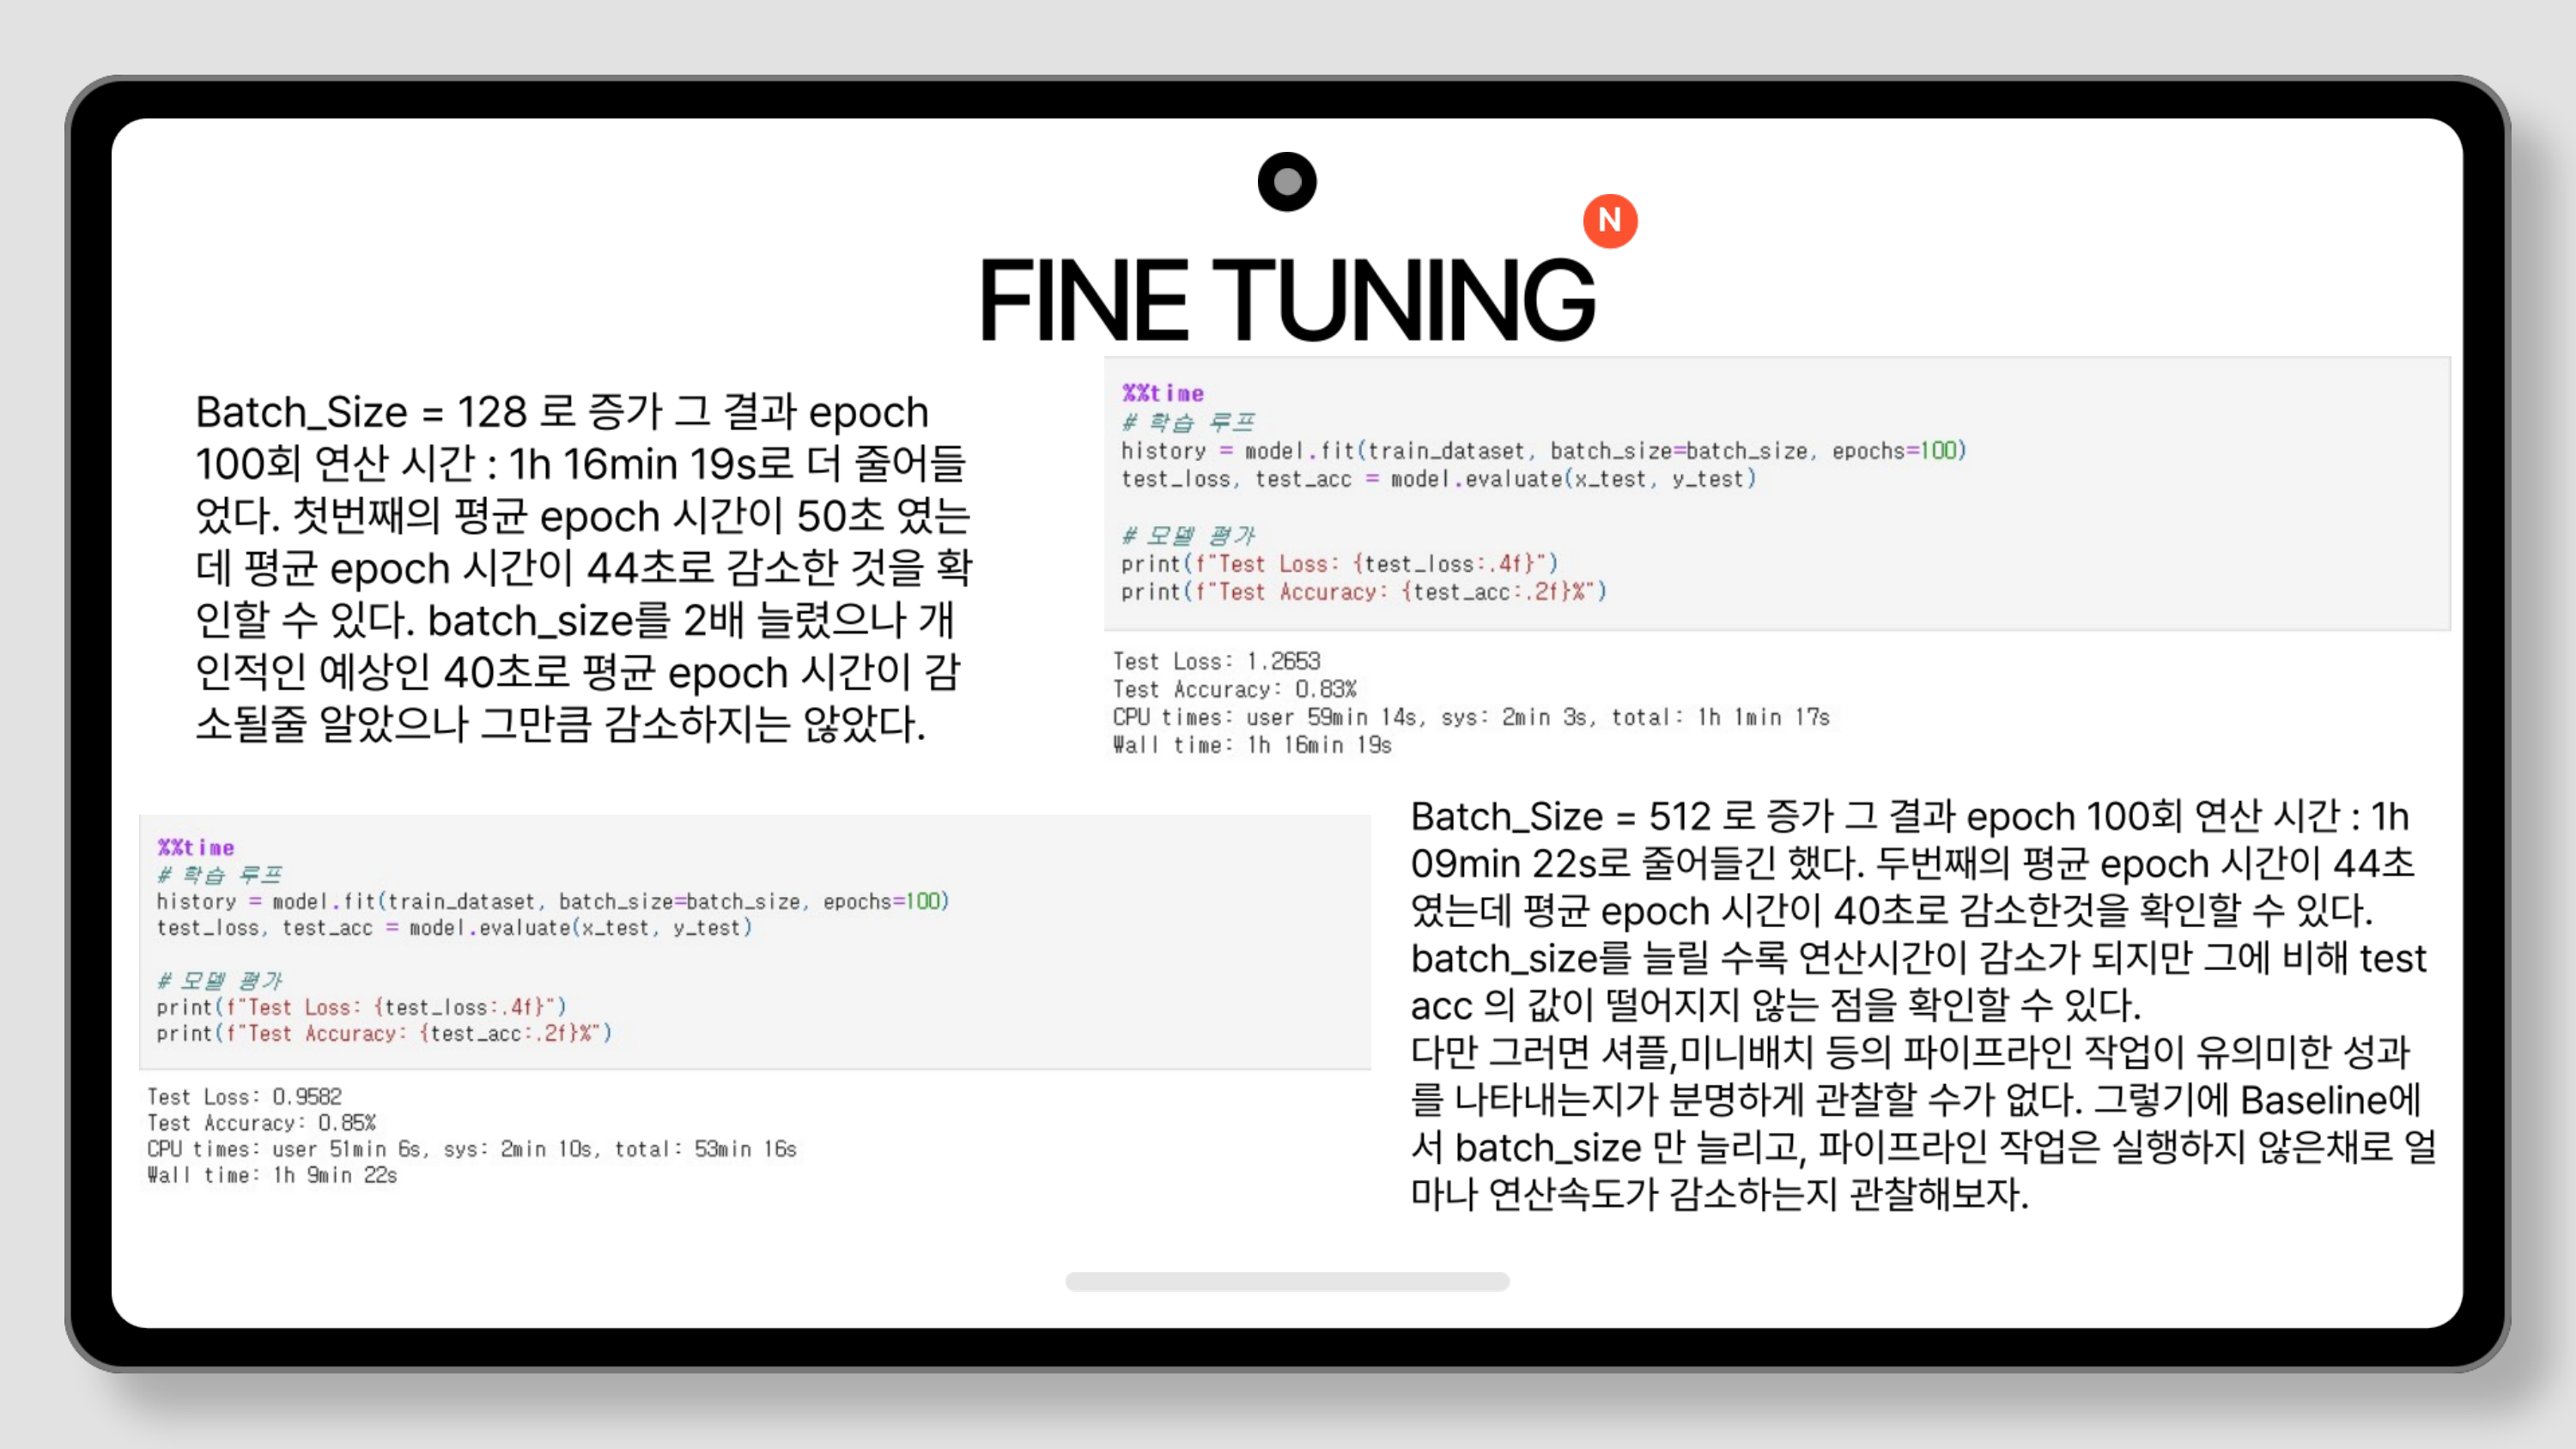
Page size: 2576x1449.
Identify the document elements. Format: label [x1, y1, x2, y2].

text_box [64, 75, 2512, 1373]
text_box [1104, 356, 2451, 790]
picture [0, 0, 2576, 1449]
text_box [139, 815, 1371, 1198]
